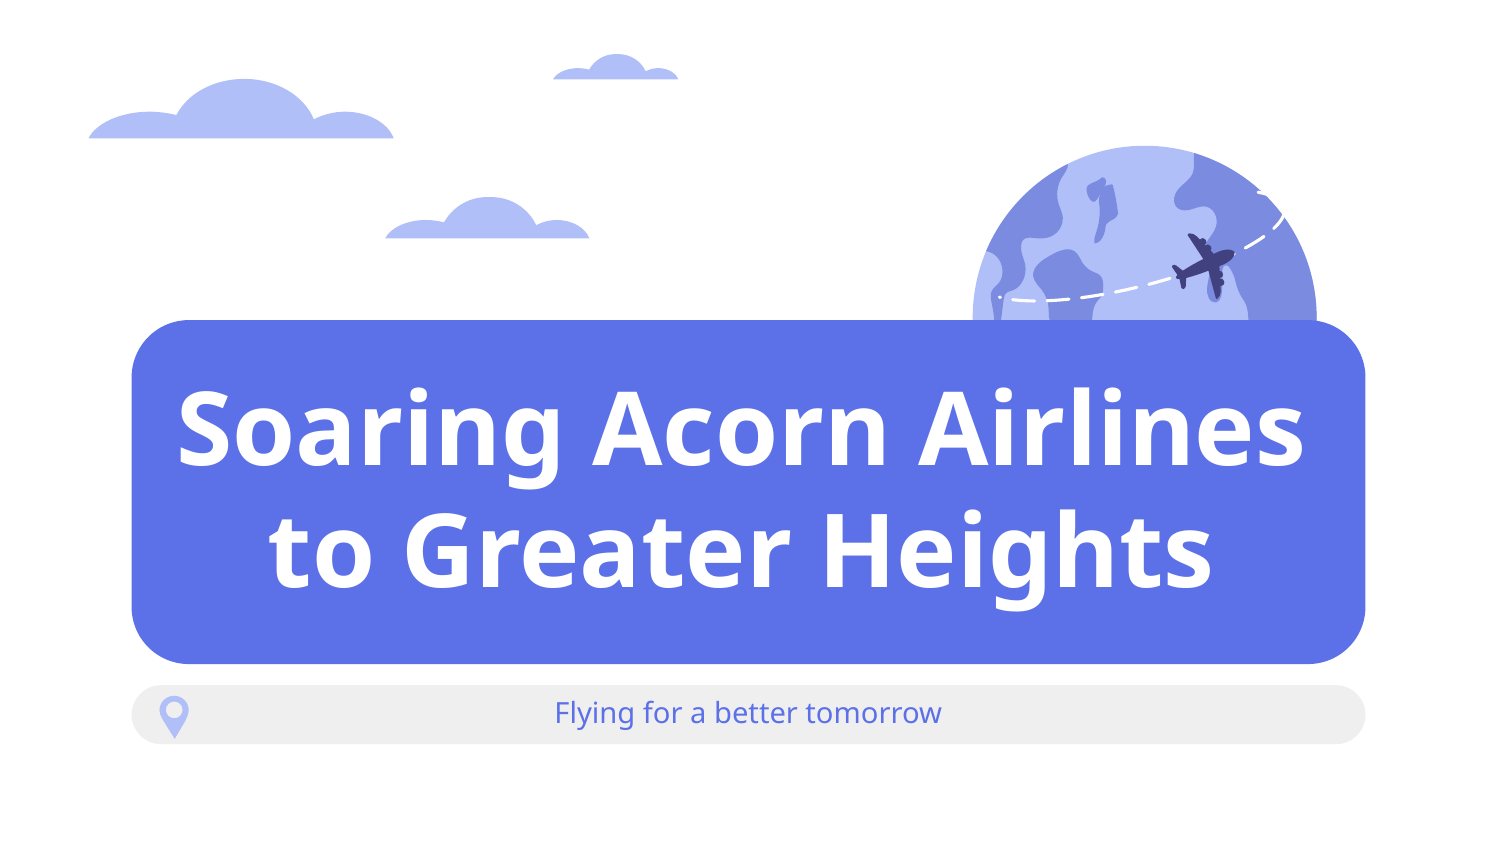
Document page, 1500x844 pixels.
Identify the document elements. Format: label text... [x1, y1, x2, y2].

subtitle Flying for a better tomorrow [380, 679, 1117, 756]
title Soaring Acorn Airlines to Greater Heights [126, 460, 1357, 623]
